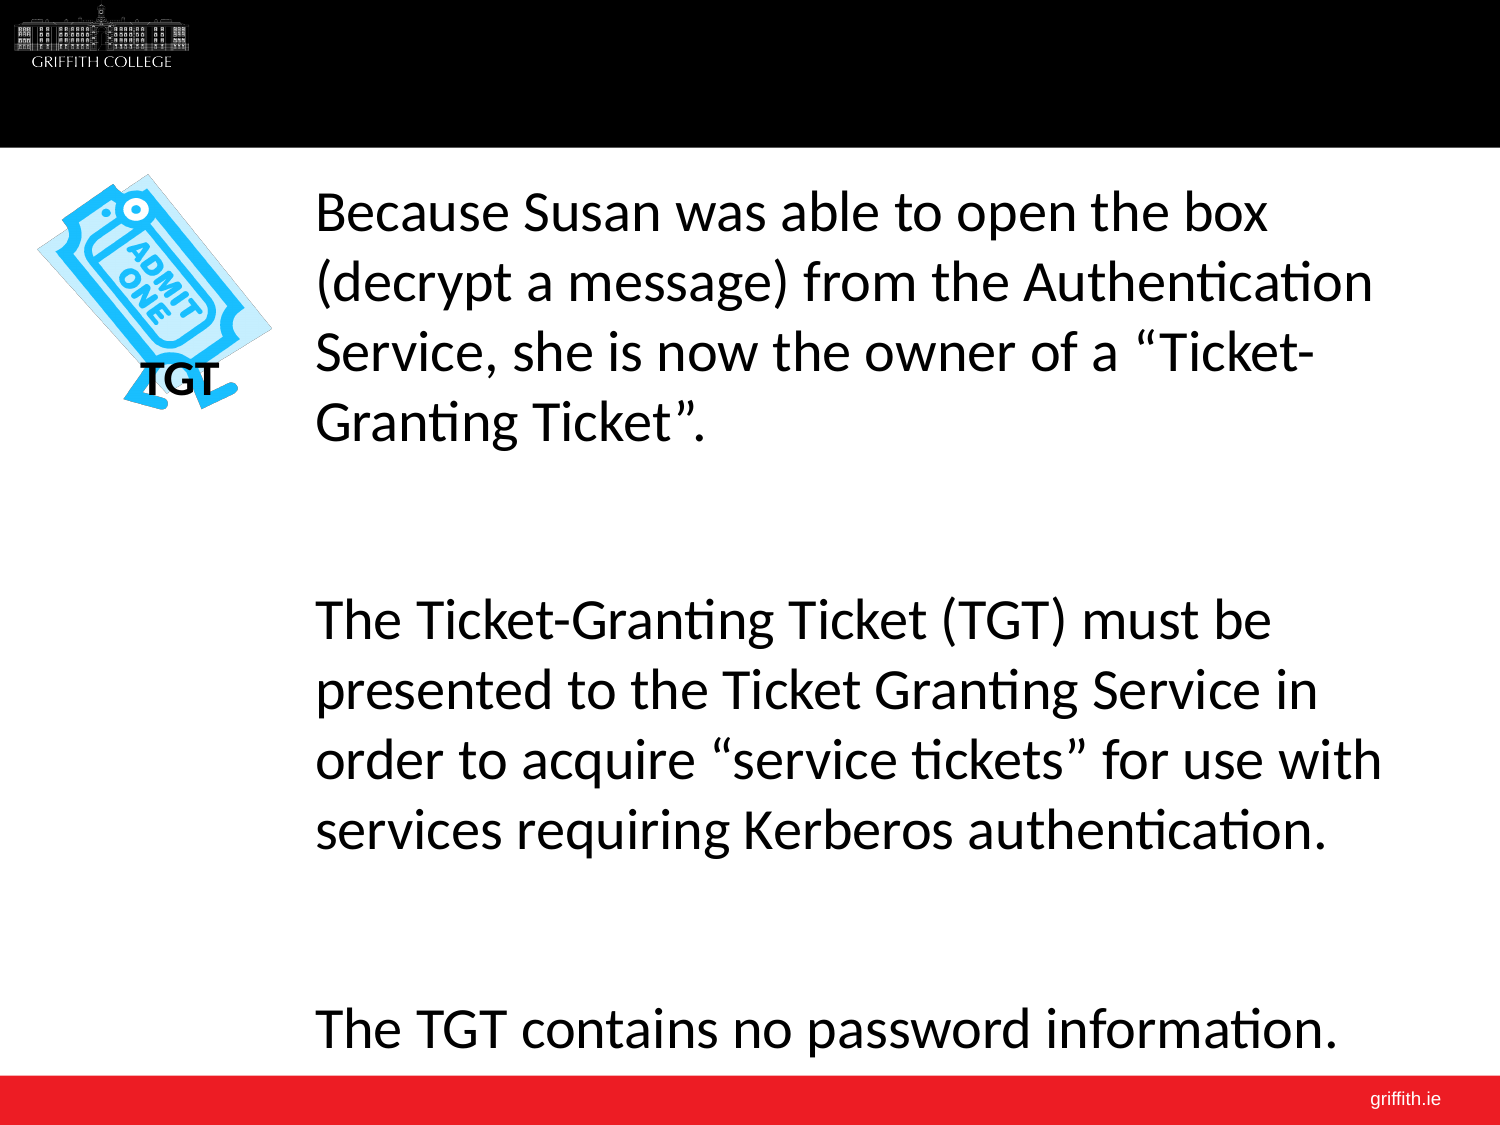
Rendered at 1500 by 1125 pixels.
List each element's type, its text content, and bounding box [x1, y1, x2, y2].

text_box Because Susan was able to open the box (decrypt a message) from the Authentication Service, she is now the owner of a “Ticket-Granting Ticket”. The Ticket-Granting Ticket (TGT) must be presented to the Ticket Granting Service in order to acquire “service tickets” for use with services requiring Kerberos authentication. The TGT contains no password information. [300, 165, 1463, 1104]
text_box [37, 174, 282, 416]
picture [0, 0, 206, 109]
